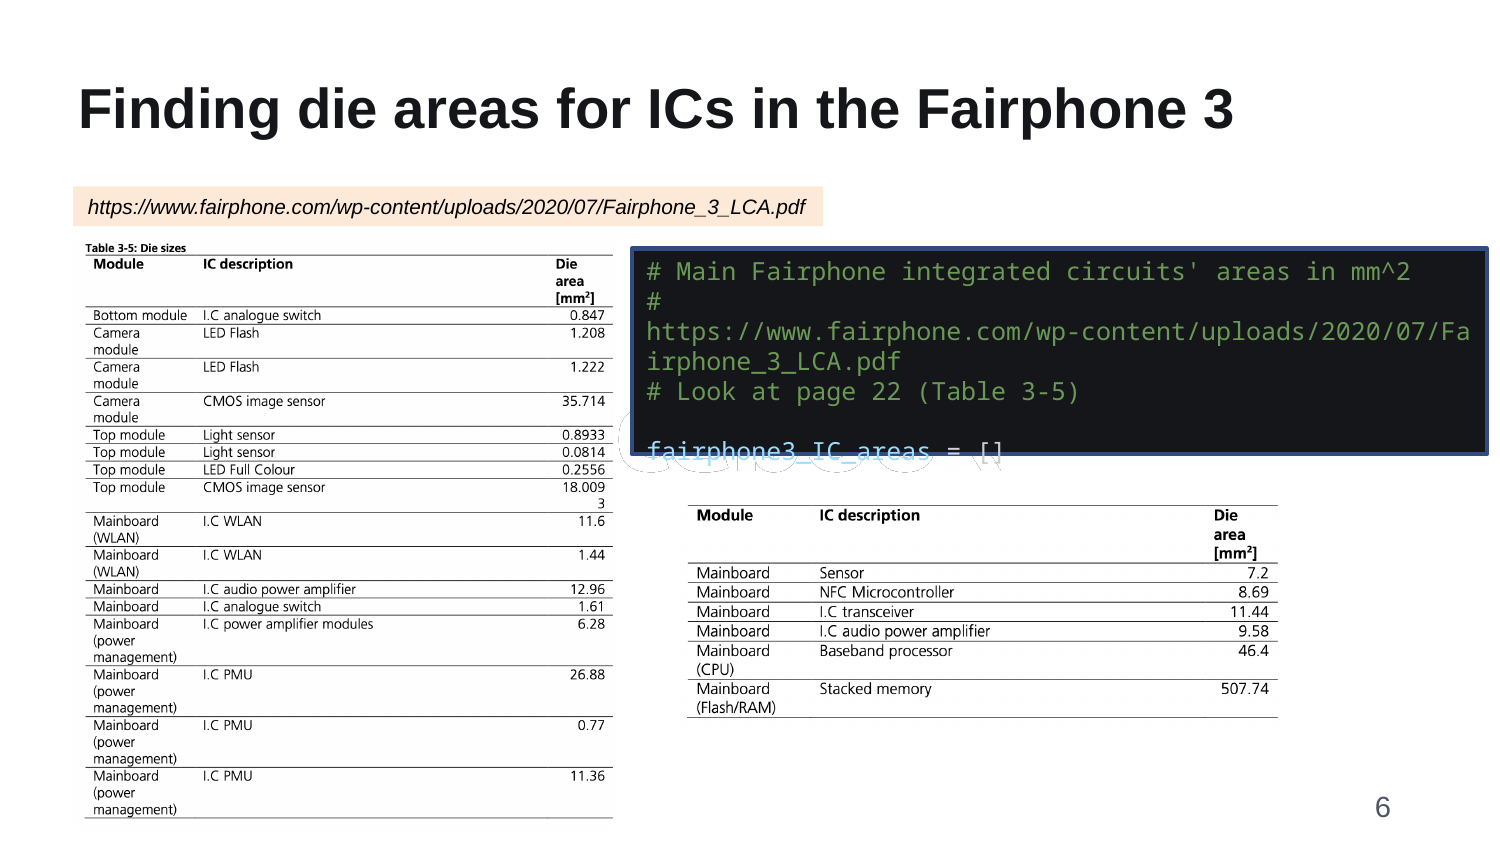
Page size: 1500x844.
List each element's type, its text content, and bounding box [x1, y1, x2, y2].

picture [72, 237, 1279, 830]
slide_number 6 [1059, 782, 1397, 827]
text_box Finding die areas for ICs in the Fairphone 3 [73, 69, 1427, 165]
text_box https://www.fairphone.com/wp-content/uploads/2020/07/Fairphone_3_LCA.pdf [73, 186, 824, 227]
text_box # Main Fairphone integrated circuits' areas in mm^2 # https://www.fairphone.com/wp-content/uploads/2020/07/Fairphone_3_LCA.pdf # Look at page 22 (Table 3-5) fairphone3_IC_areas = [] [630, 246, 1489, 456]
